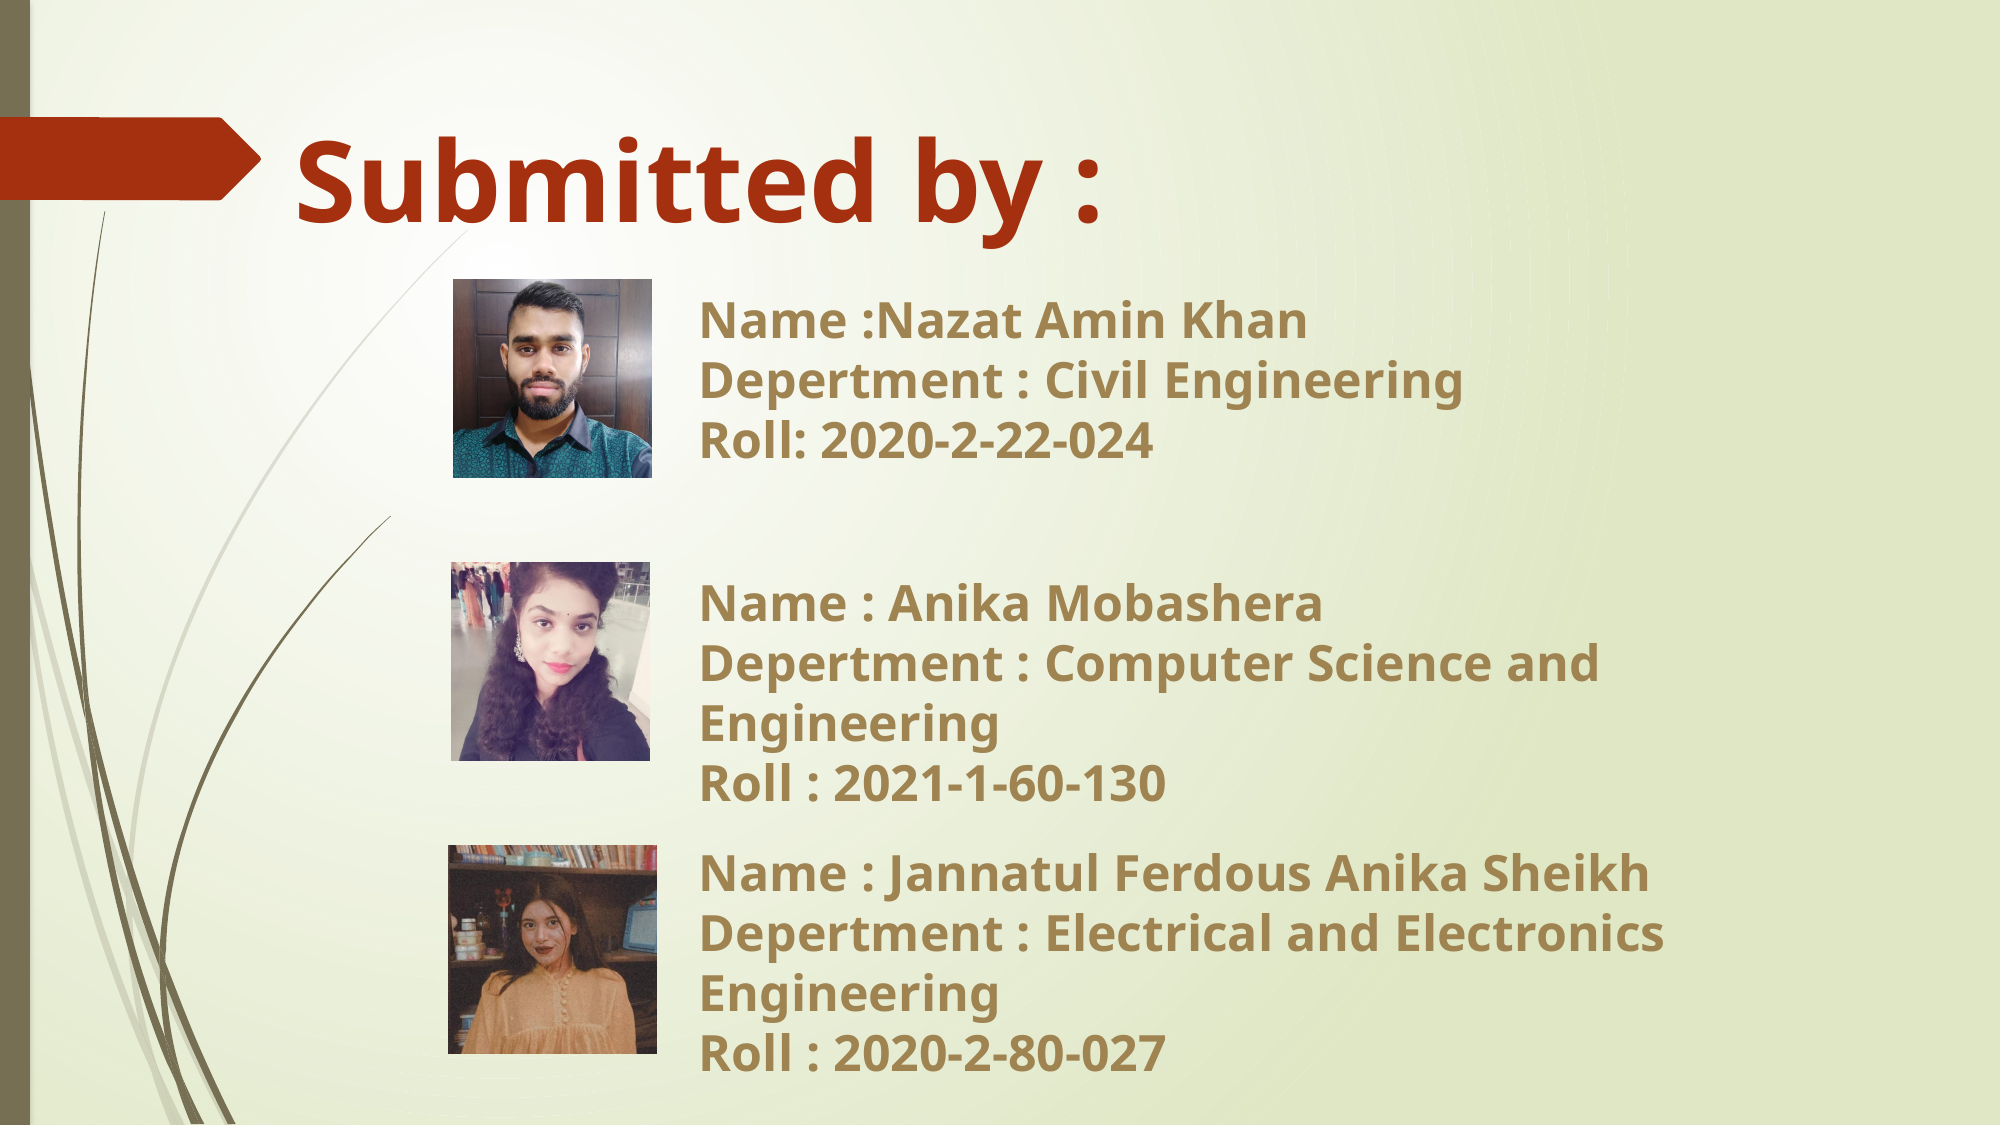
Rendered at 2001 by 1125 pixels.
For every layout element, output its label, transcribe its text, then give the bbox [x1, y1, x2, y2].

text_box Name : Jannatul Ferdous Anika Sheikh Depertment : Electrical and Electronics Engineering Roll : 2020-2-80-027 [684, 834, 1956, 1090]
text_box Name : Anika Mobashera Depertment : Computer Science and Engineering Roll : 2021-1-60-130 [684, 563, 1928, 819]
picture [448, 844, 657, 1054]
title Submitted by : [279, 102, 1482, 280]
picture [453, 279, 652, 479]
picture [450, 562, 650, 761]
text_box Name :Nazat Amin Khan Depertment : Civil Engineering Roll: 2020-2-22-024 [684, 281, 1481, 476]
